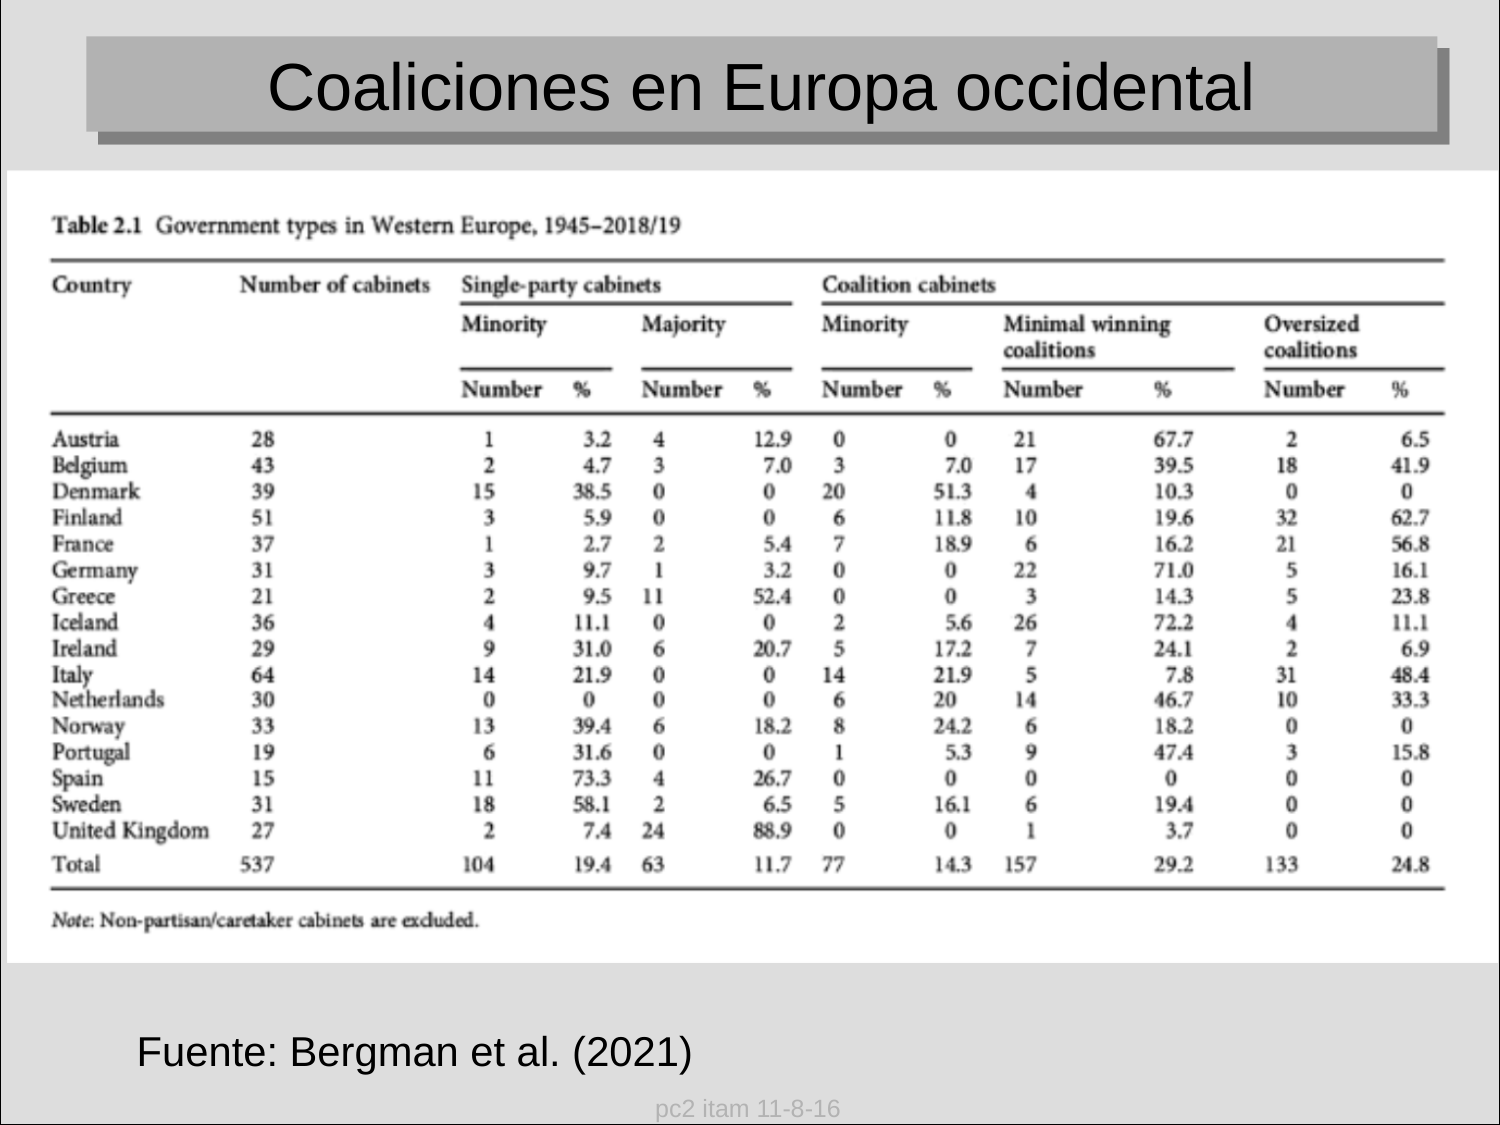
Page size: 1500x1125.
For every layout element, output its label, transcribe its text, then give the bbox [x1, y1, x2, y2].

picture [8, 0, 1497, 1125]
text_box Fuente: Bergman et al. (2021) [121, 1016, 350, 1083]
text_box Coaliciones en Europa occidental [1153, 36, 1438, 132]
text_box Coaliciones en Europa occidental [86, 36, 350, 132]
